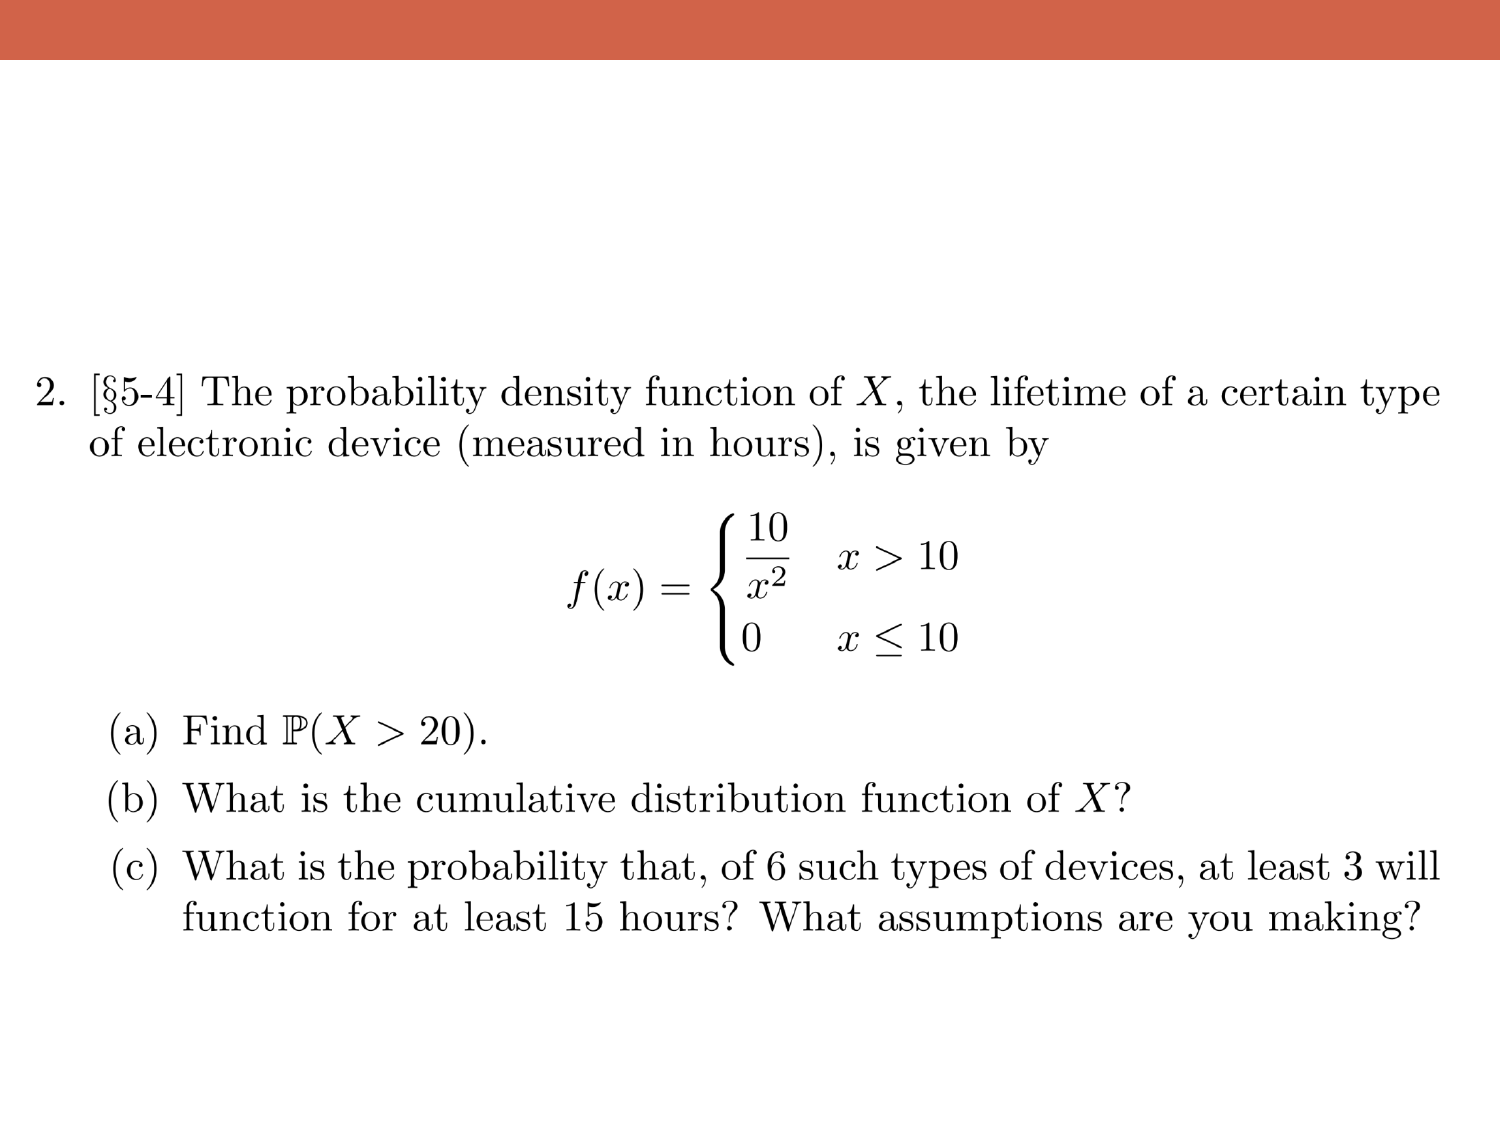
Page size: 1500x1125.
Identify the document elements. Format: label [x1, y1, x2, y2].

picture [0, 337, 1479, 981]
